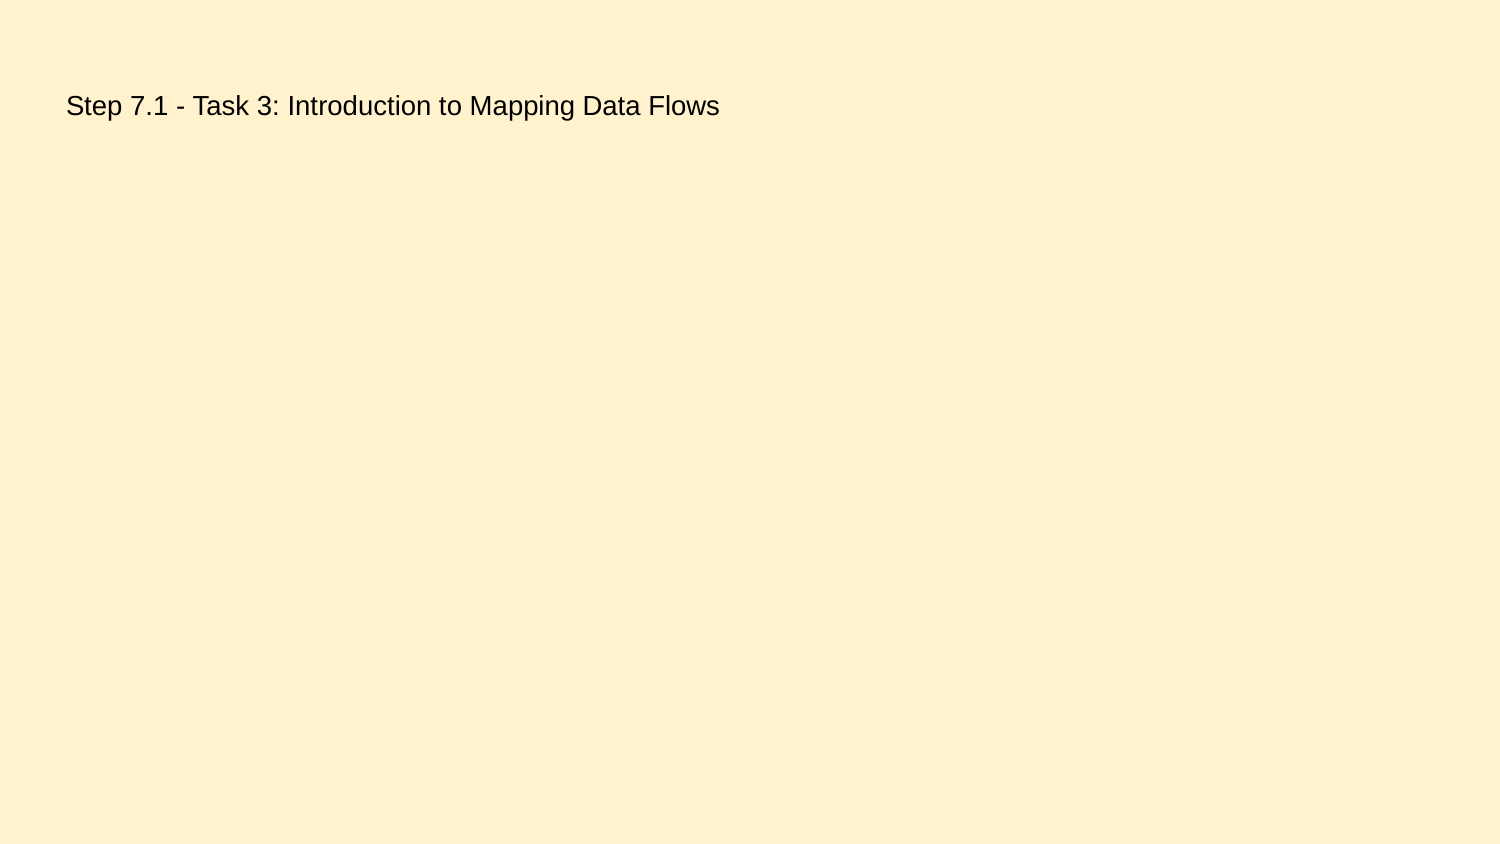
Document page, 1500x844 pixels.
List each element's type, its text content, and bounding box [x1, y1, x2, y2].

title Step 7.1 - Task 3: Introduction to Mapping Data Flows [51, 72, 1449, 167]
